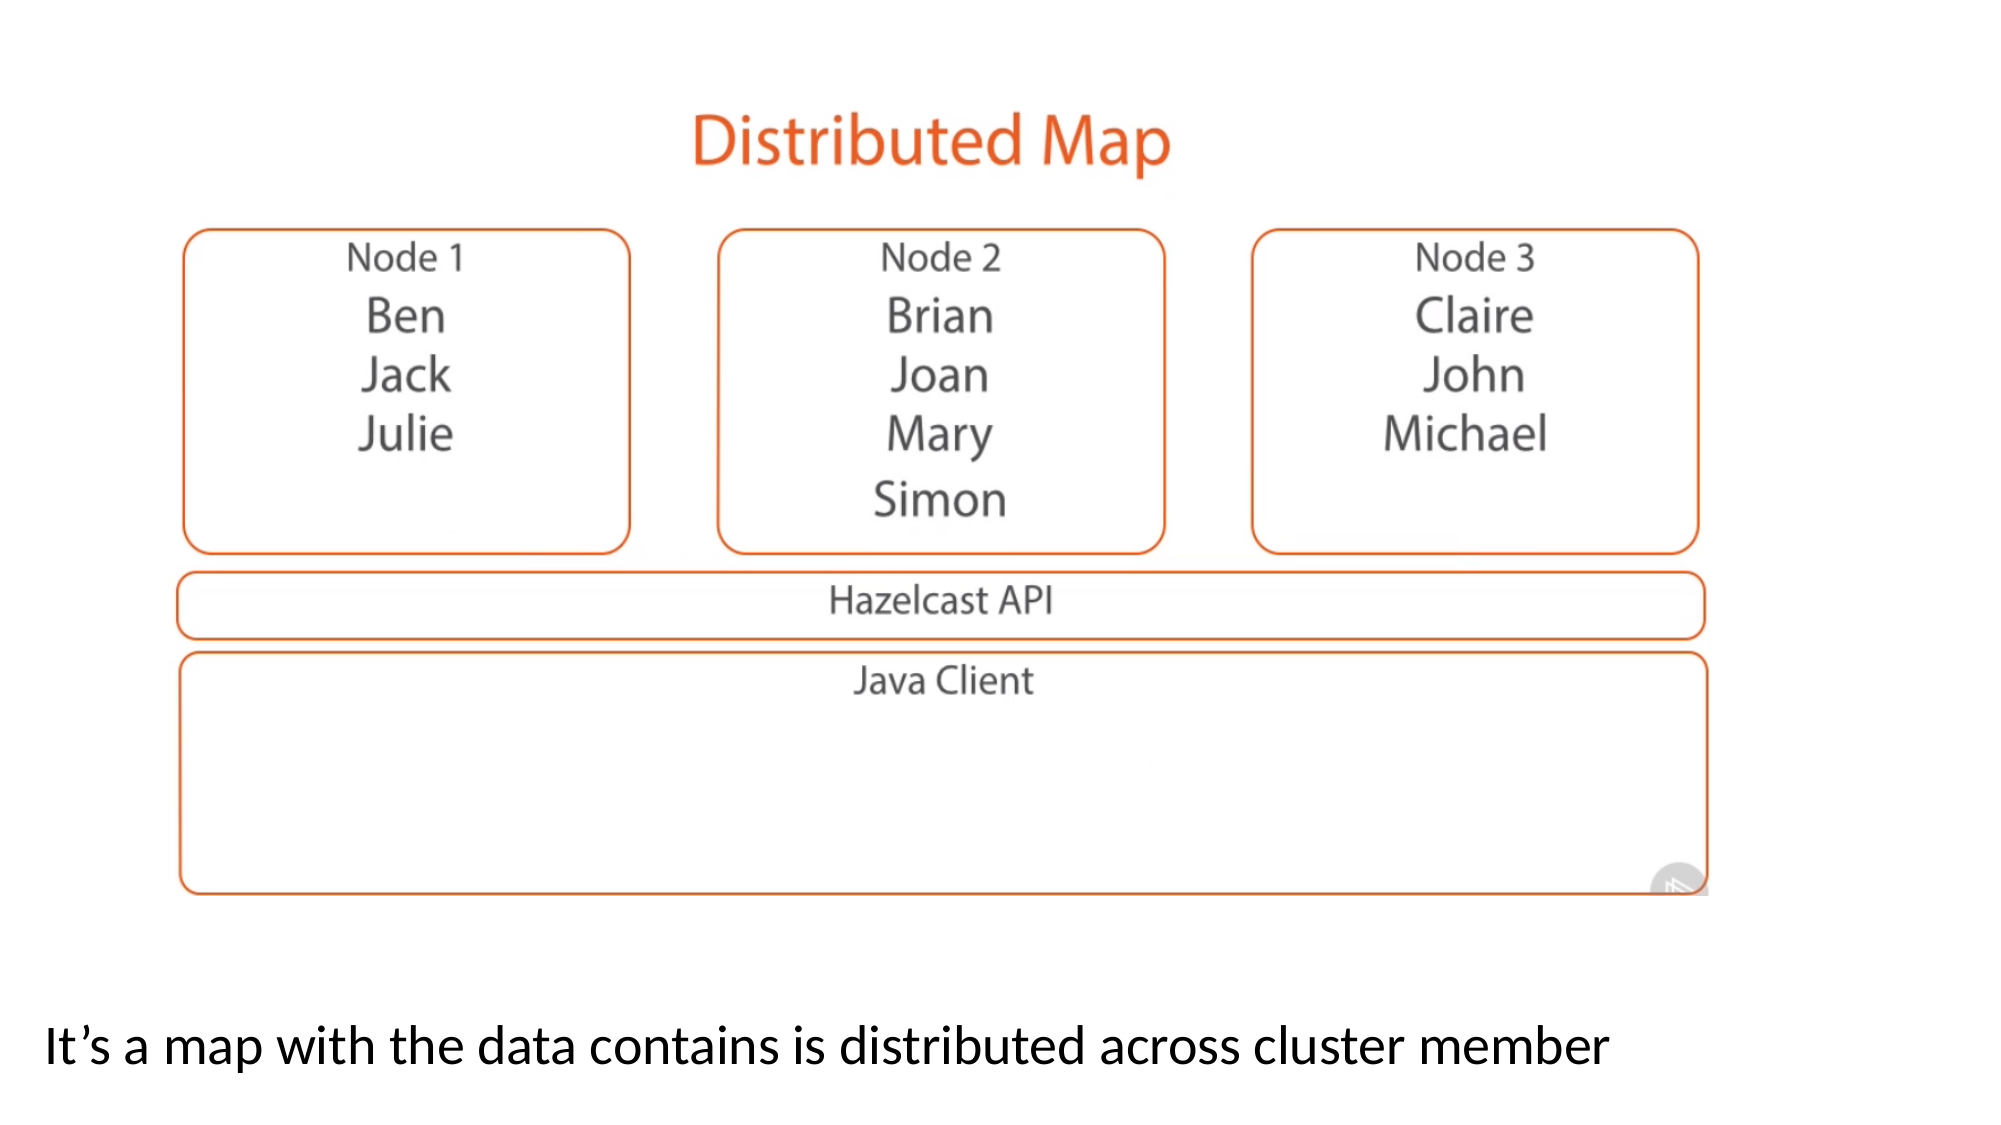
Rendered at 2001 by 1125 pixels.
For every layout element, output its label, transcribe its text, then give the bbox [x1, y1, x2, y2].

list It’s a map with the data contains is distributed across cluster member [29, 39, 1960, 1093]
picture [143, 73, 1713, 896]
